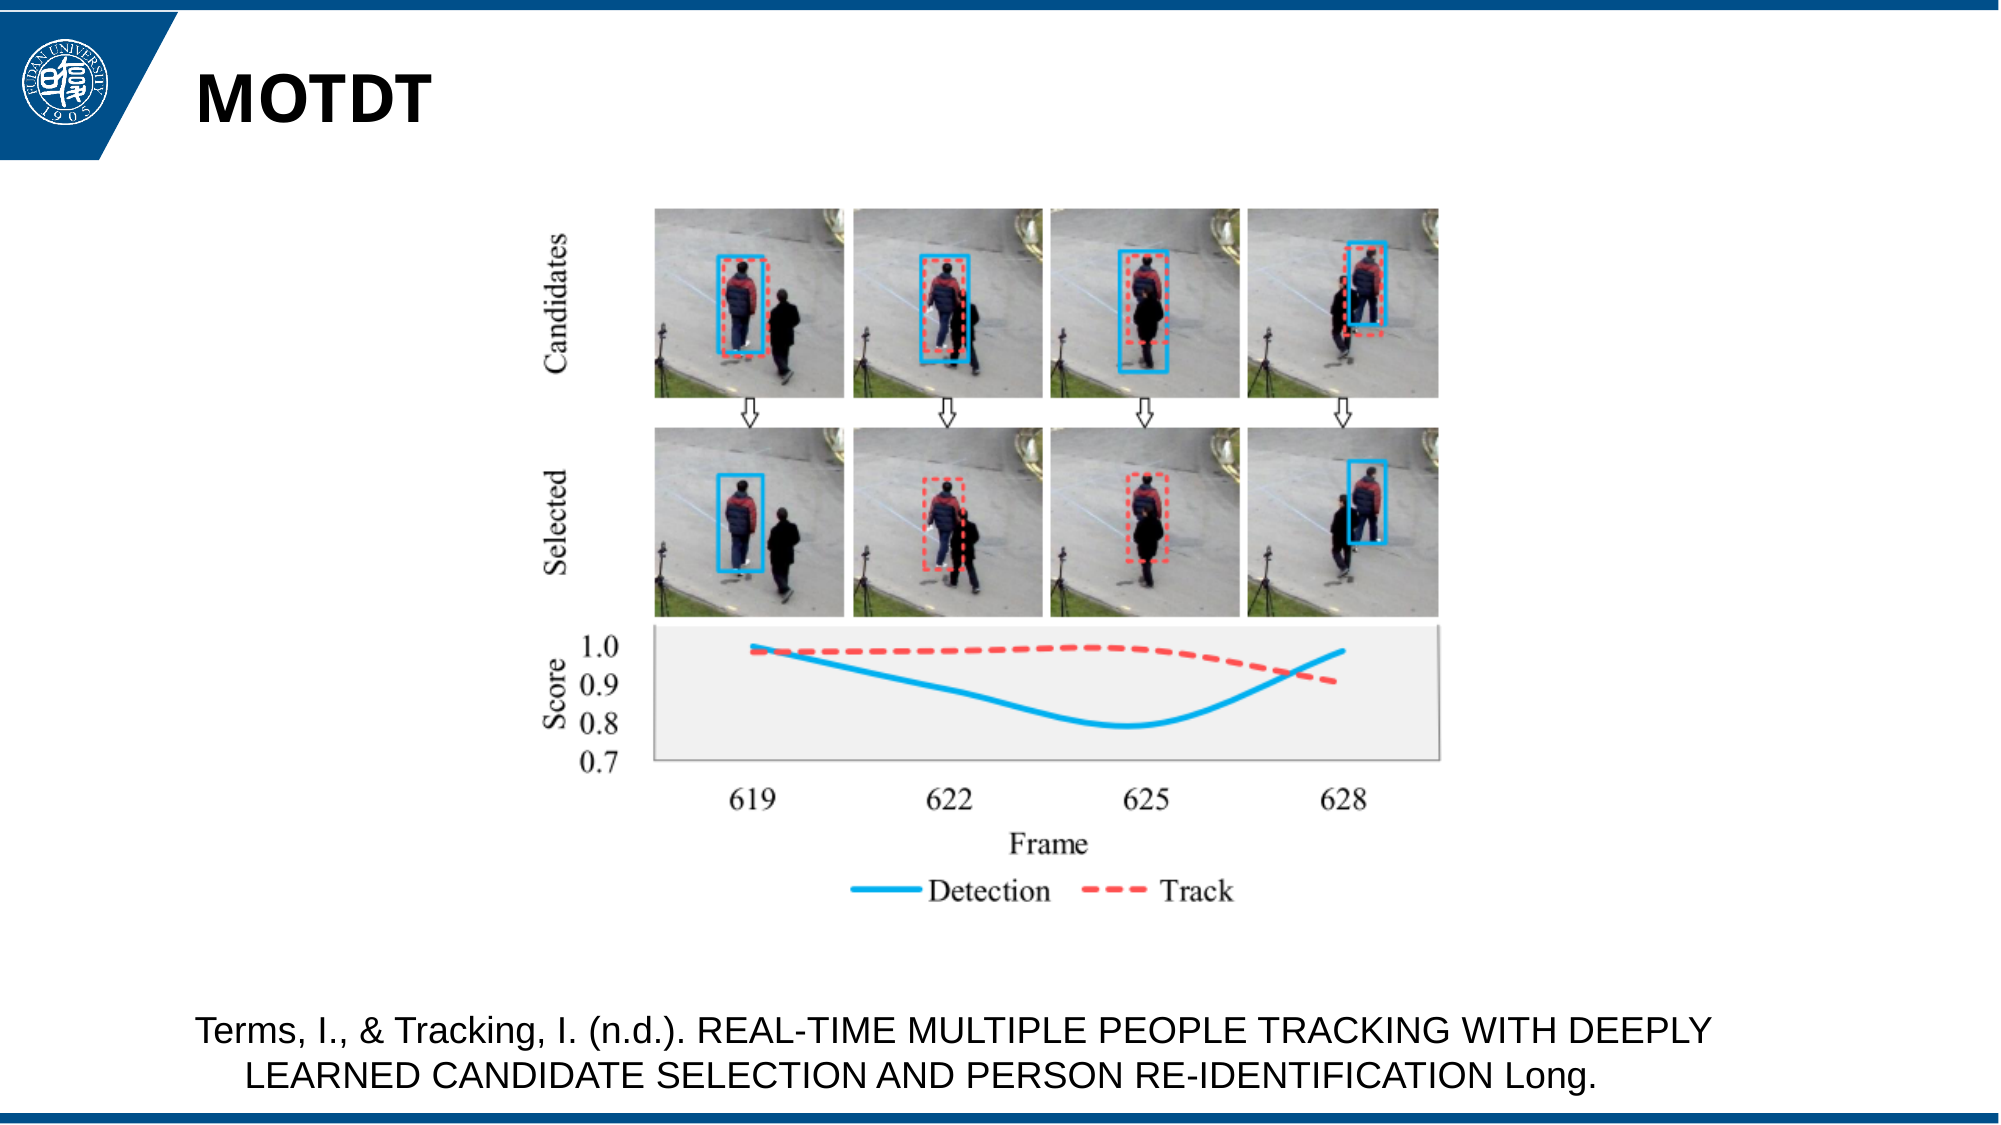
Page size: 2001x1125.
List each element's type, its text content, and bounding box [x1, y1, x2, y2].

picture [22, 39, 108, 125]
text_box Terms, I., & Tracking, I. (n.d.). REAL-TIME MULTIPLE PEOPLE TRACKING WITH DEEPLY LEARNED CANDIDATE SELECTION AND PERSON RE-IDENTIFICATION Long. [179, 998, 1806, 1104]
picture [519, 187, 1481, 938]
text_box MOTDT [179, 26, 1861, 175]
